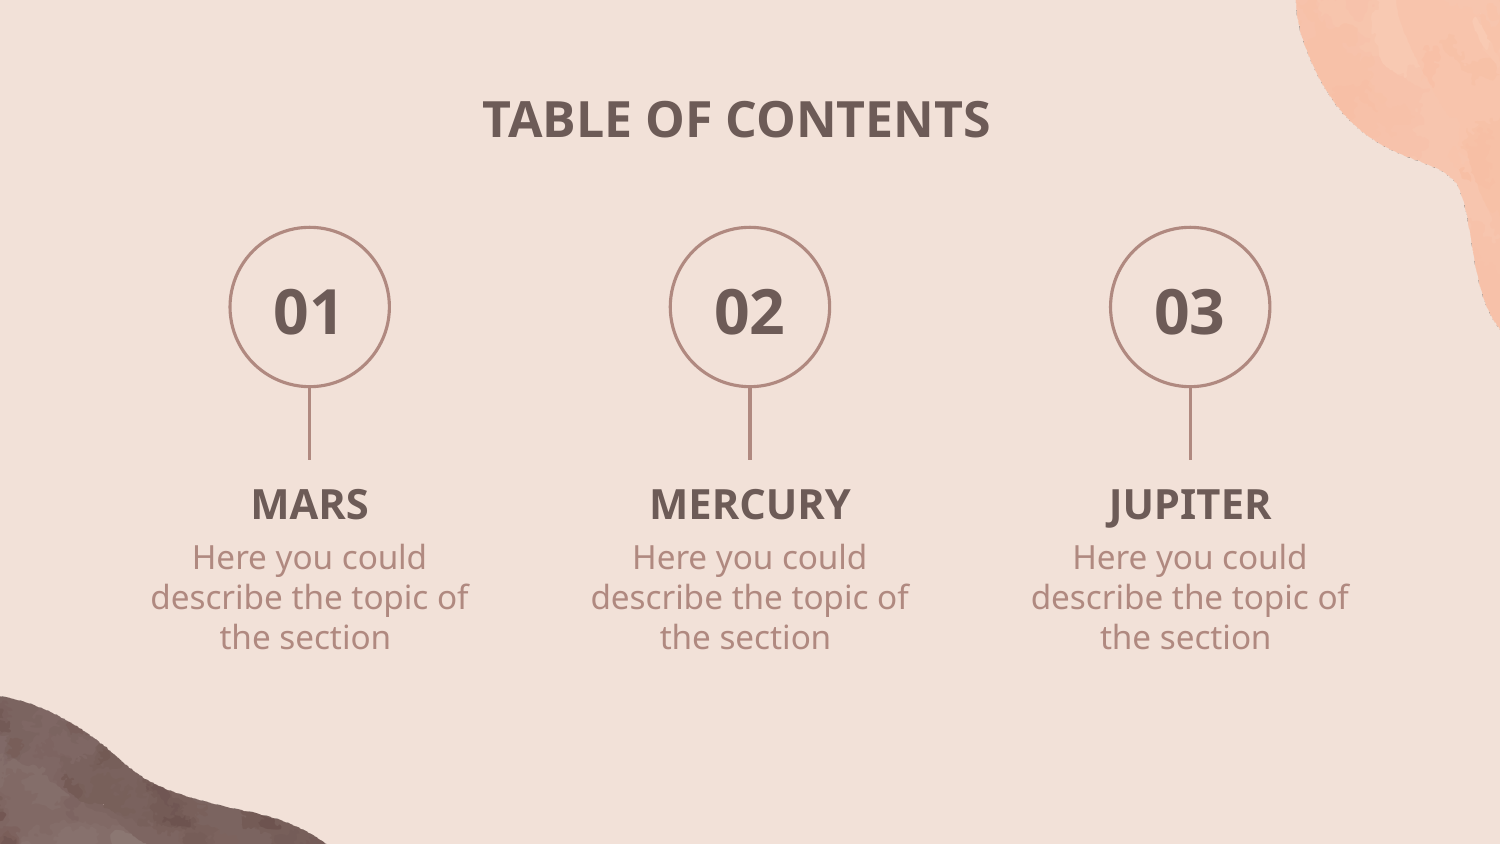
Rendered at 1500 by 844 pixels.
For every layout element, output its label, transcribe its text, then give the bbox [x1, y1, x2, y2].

picture [0, 0, 1500, 844]
title MARS [118, 460, 502, 521]
title MERCURY [558, 460, 942, 521]
subtitle Here you could describe the topic of the section [558, 521, 942, 665]
text_box [1125, 227, 1255, 260]
text_box [248, 358, 371, 387]
subtitle Here you could describe the topic of the section [998, 521, 1382, 665]
title 02 [558, 260, 942, 358]
text_box [688, 358, 812, 387]
title 01 [118, 260, 502, 358]
text_box [1129, 358, 1252, 387]
subtitle Here you could describe the topic of the section [118, 521, 502, 665]
title TABLE OF CONTENTS [118, 72, 1382, 167]
title 03 [998, 260, 1382, 358]
text_box [685, 227, 815, 260]
title JUPITER [998, 460, 1382, 521]
text_box [245, 227, 375, 260]
